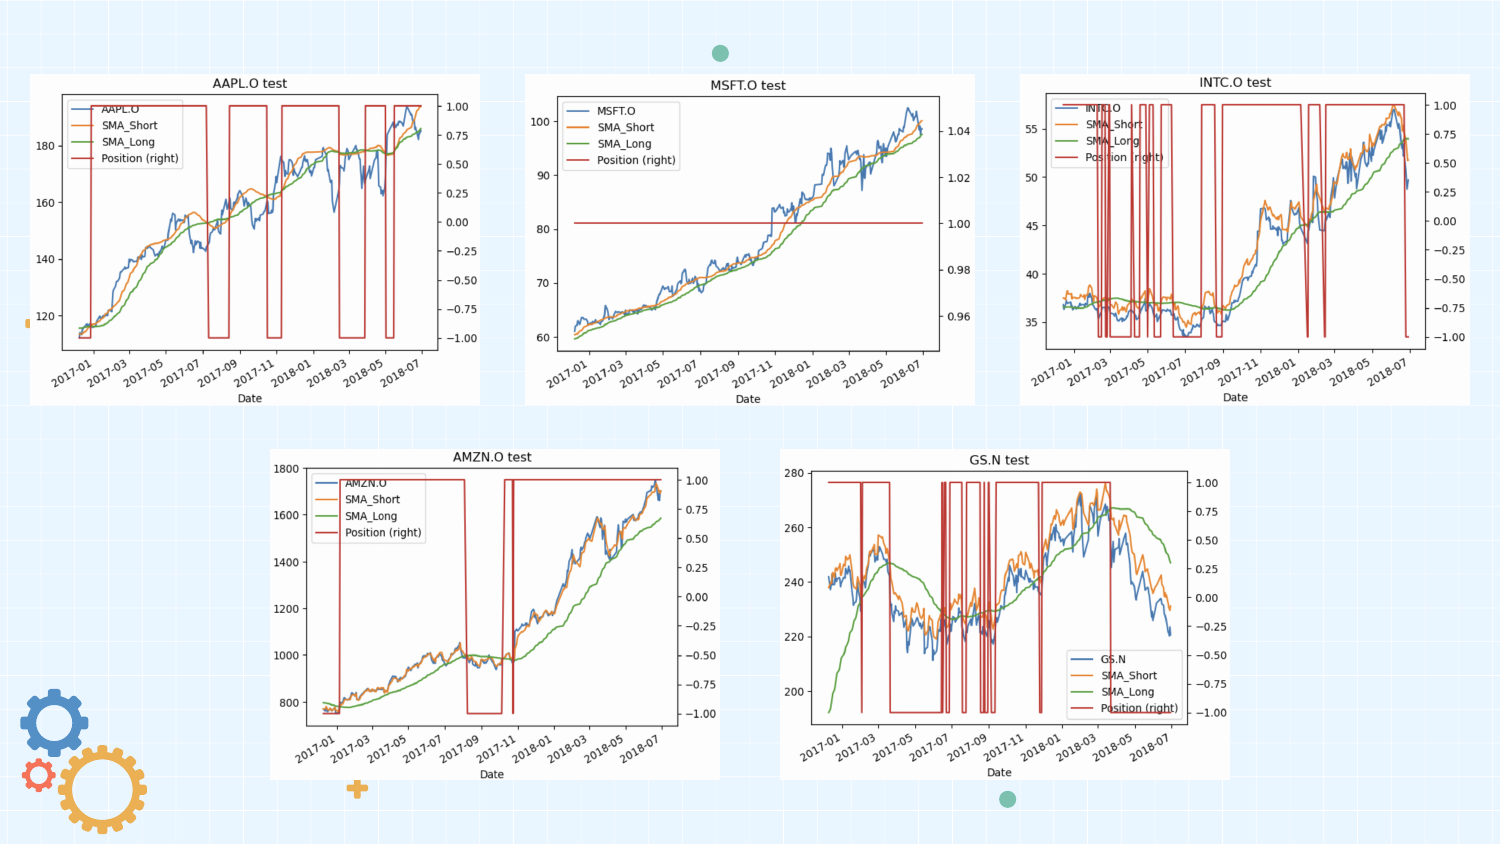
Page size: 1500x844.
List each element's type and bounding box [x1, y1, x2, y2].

picture [29, 74, 481, 406]
picture [1019, 74, 1471, 406]
picture [269, 449, 721, 781]
picture [779, 449, 1231, 781]
picture [524, 74, 976, 406]
